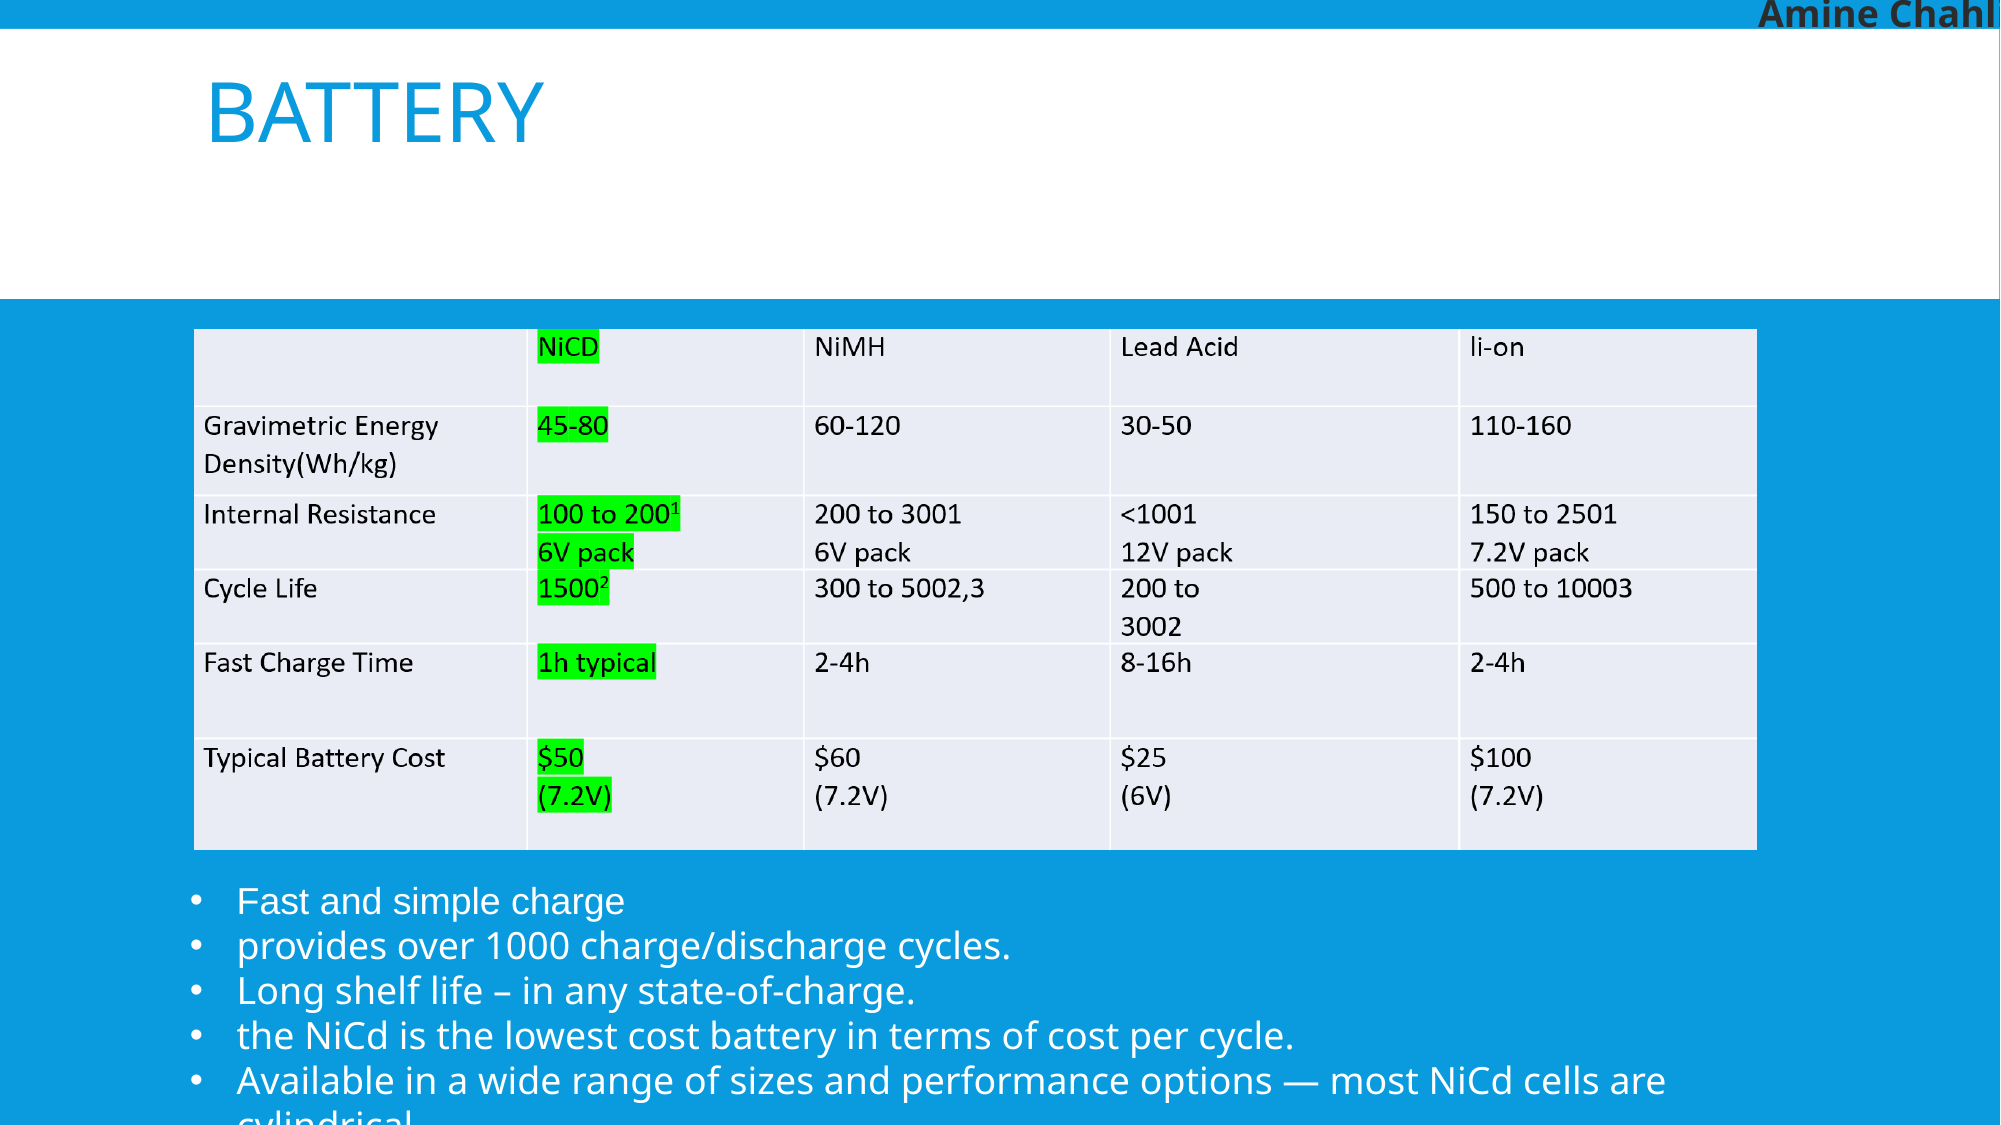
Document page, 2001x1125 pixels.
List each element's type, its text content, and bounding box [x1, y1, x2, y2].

title Battery [189, 66, 1690, 167]
text_box Amine Chahli [1743, 0, 2000, 43]
text_box Fast and simple charge provides over 1000 charge/discharge cycles. Long shelf life – in any state-of-charge. the NiCd is the lowest cost battery in terms of cost per cycle. Available in a wide range of sizes and performance options — most NiCd cells are cylindrical. [174, 869, 1875, 1125]
picture [195, 330, 1756, 849]
